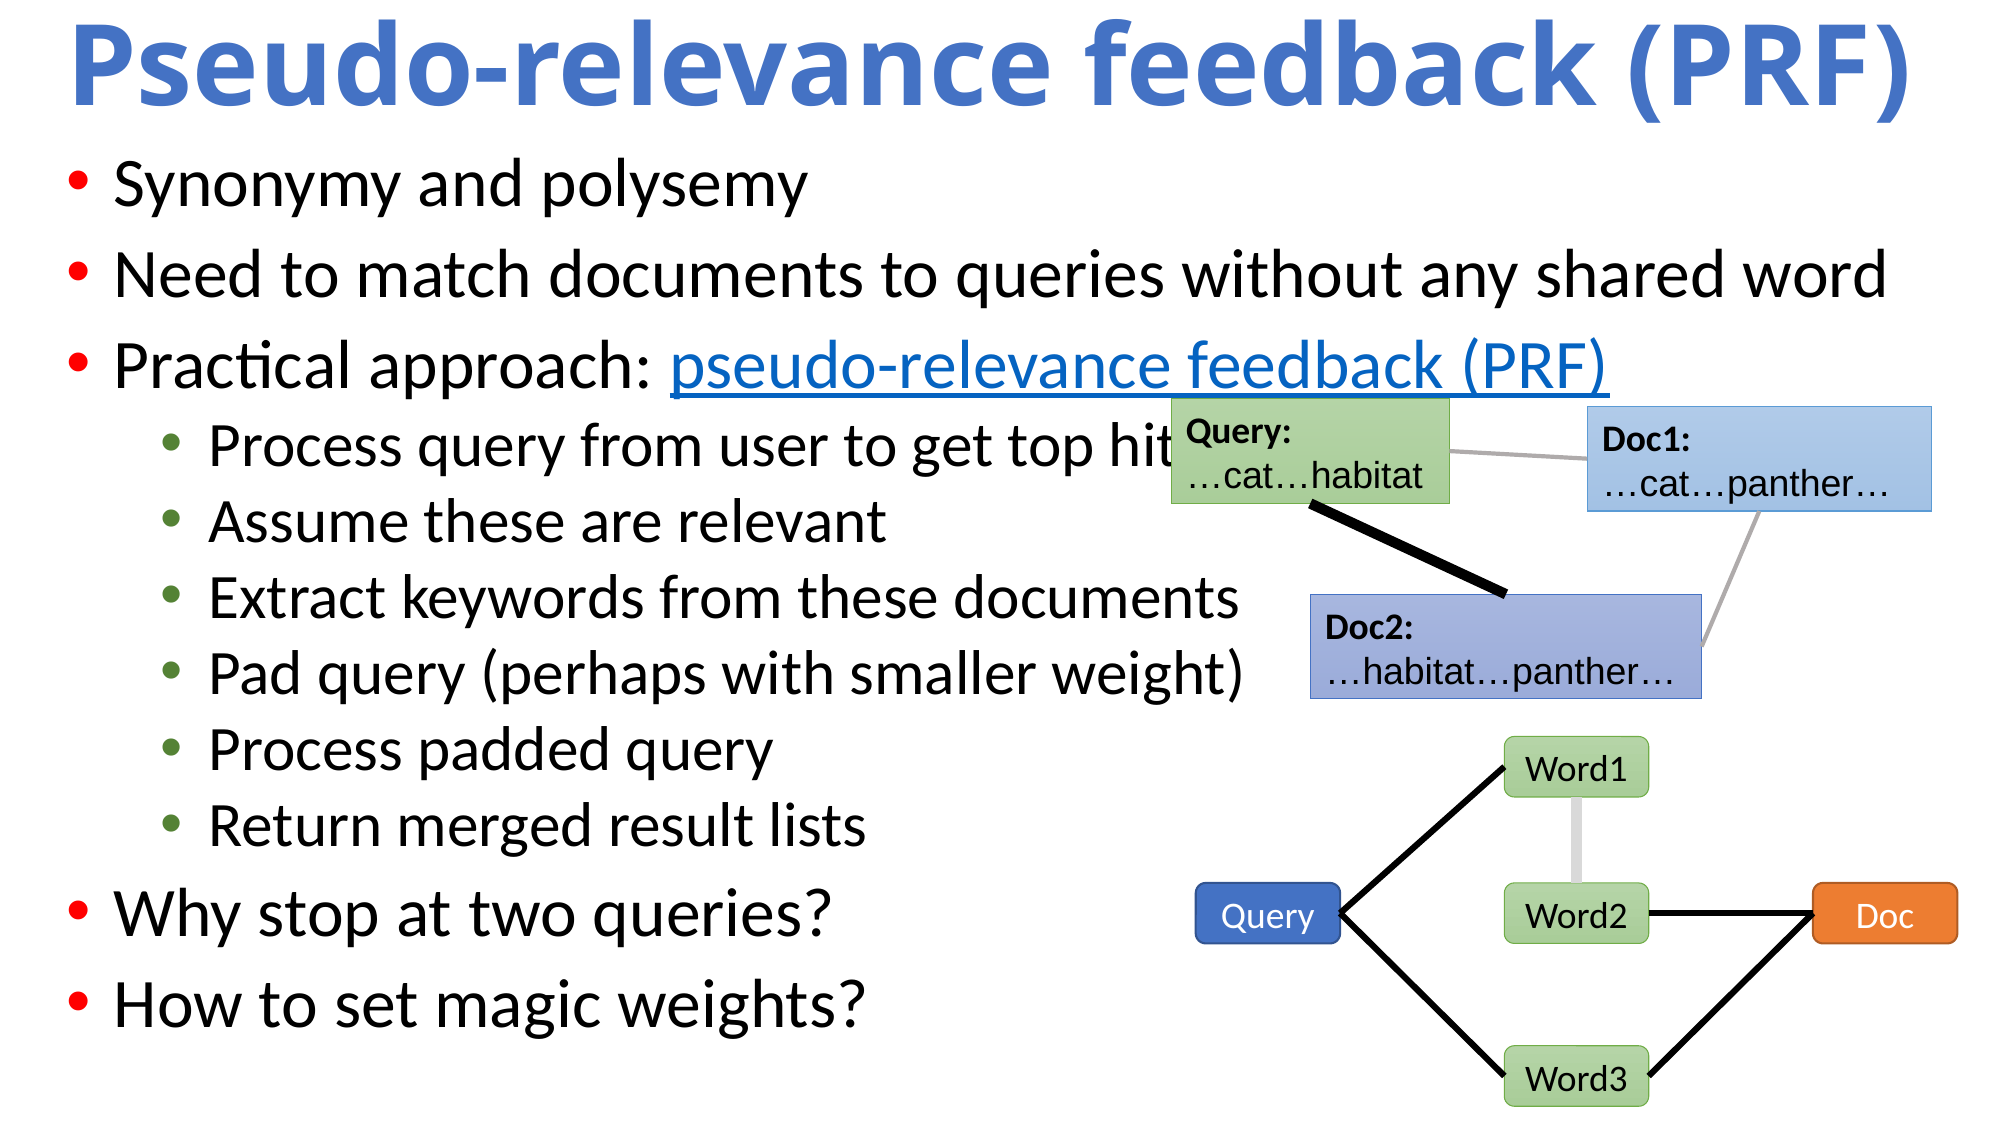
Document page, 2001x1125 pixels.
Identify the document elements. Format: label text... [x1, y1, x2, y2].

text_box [1648, 914, 1813, 1077]
text_box Word1 [1503, 735, 1650, 798]
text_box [1701, 512, 1760, 648]
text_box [1339, 914, 1505, 1077]
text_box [1339, 766, 1505, 914]
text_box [1310, 504, 1506, 595]
text_box Word3 [1503, 1045, 1650, 1107]
text_box Query [1194, 881, 1339, 945]
text_box Word2 [1505, 882, 1650, 944]
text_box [1449, 451, 1588, 460]
list Synonymy and polysemy Need to match documents to queries without any shared word Practical approach: pseudo-relevance feedback (PRF) Process query from user to get top hits Assume these are relevant Extract keywords from these documents Pad query (perhaps with smaller weight) Process padded query Return merged result lists Why stop at two queries? How to set magic weights? [50, 138, 1949, 1066]
title Pseudo-relevance feedback (PRF) [50, 0, 1949, 138]
text_box Query: …cat…habitat [1171, 398, 1450, 504]
text_box Doc2: …habitat…panther… [1310, 594, 1702, 699]
text_box Doc1: …cat…panther… [1587, 406, 1932, 512]
text_box Doc [1811, 881, 1959, 945]
